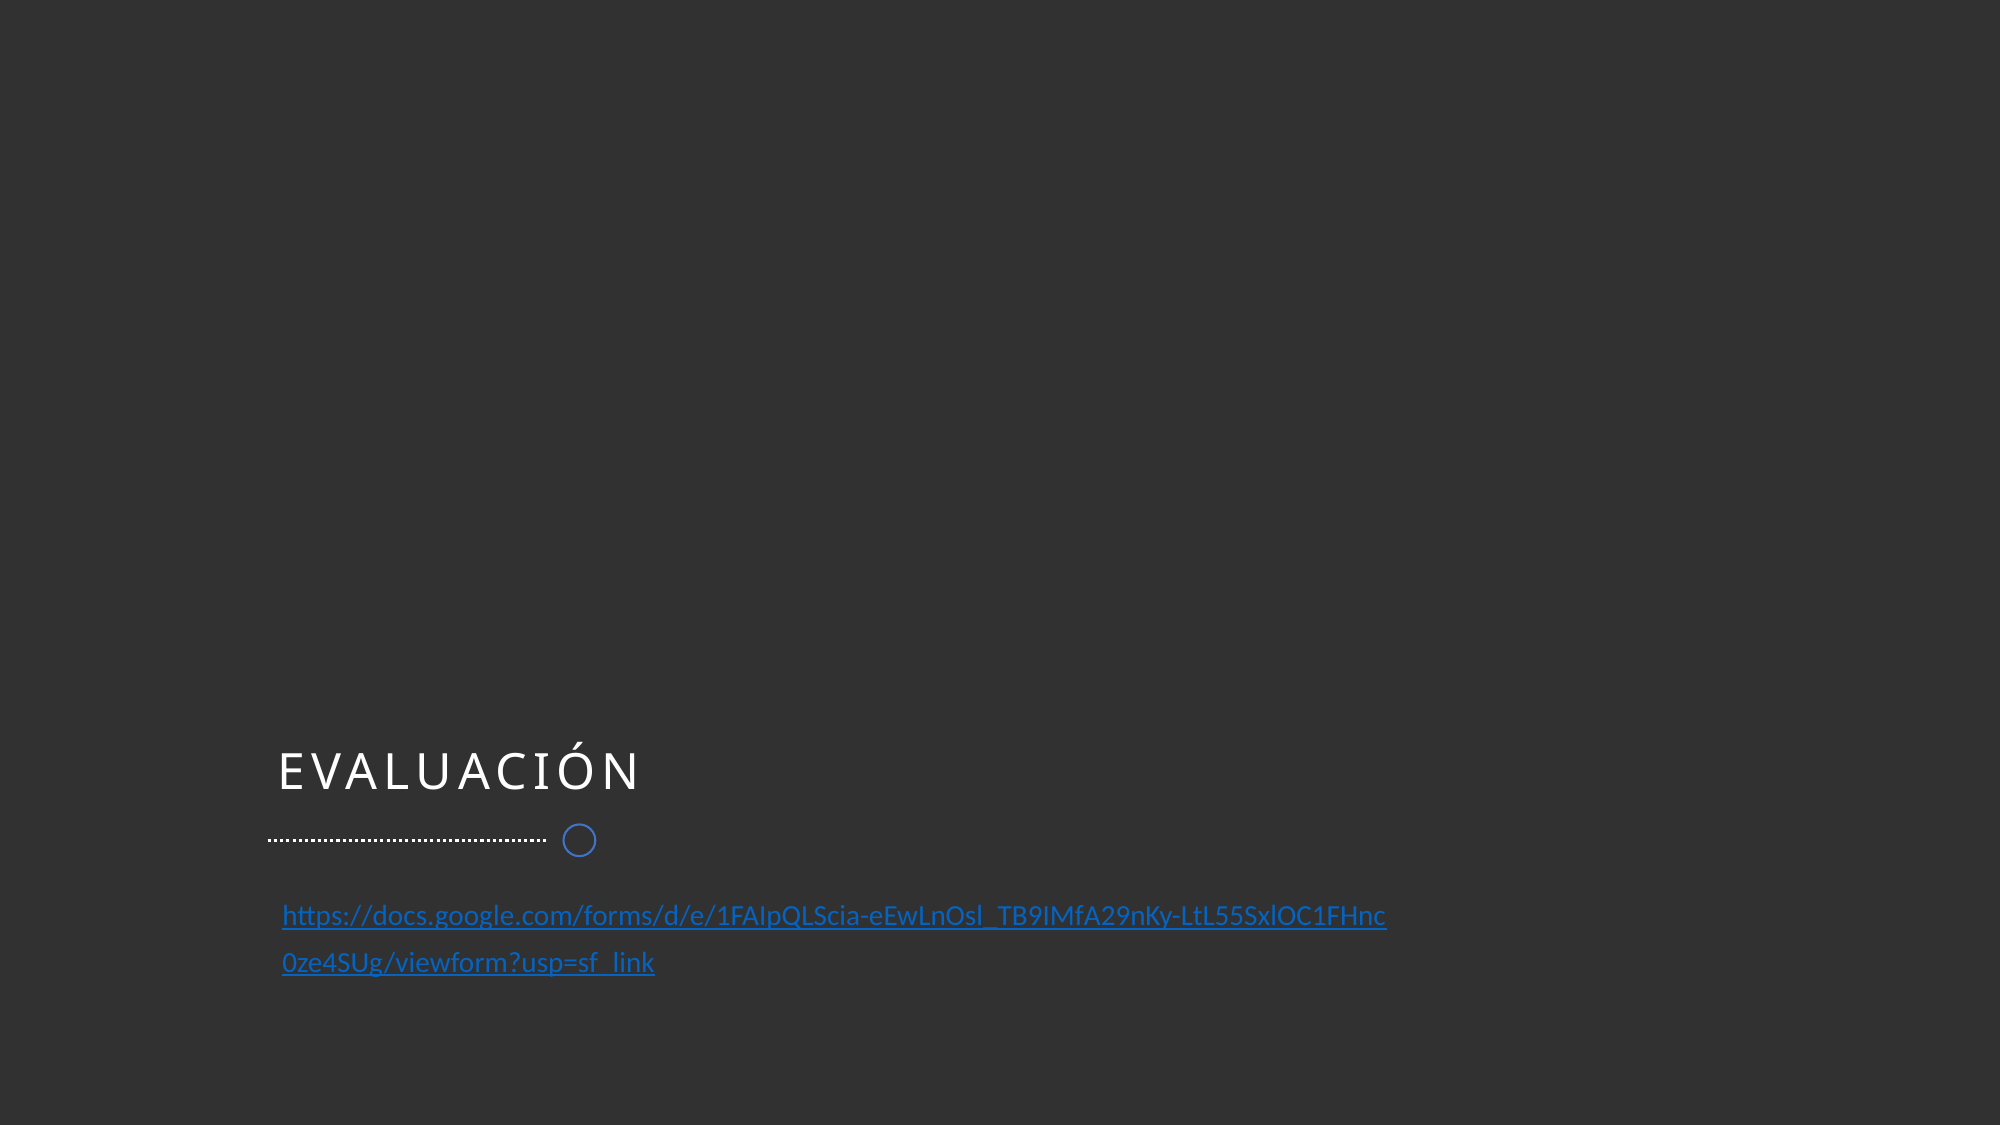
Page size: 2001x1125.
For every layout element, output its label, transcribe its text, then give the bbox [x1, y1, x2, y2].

text_box https://docs.google.com/forms/d/e/1FAIpQLScia-eEwLnOsl_TB9IMfA29nKy-LtL55SxlOC1FHnc0ze4SUg/viewform?usp=sf_link [267, 871, 1407, 939]
text_box [562, 823, 597, 858]
text_box [0, 0, 2000, 1125]
text_box EVALUACIÓN [262, 732, 655, 808]
